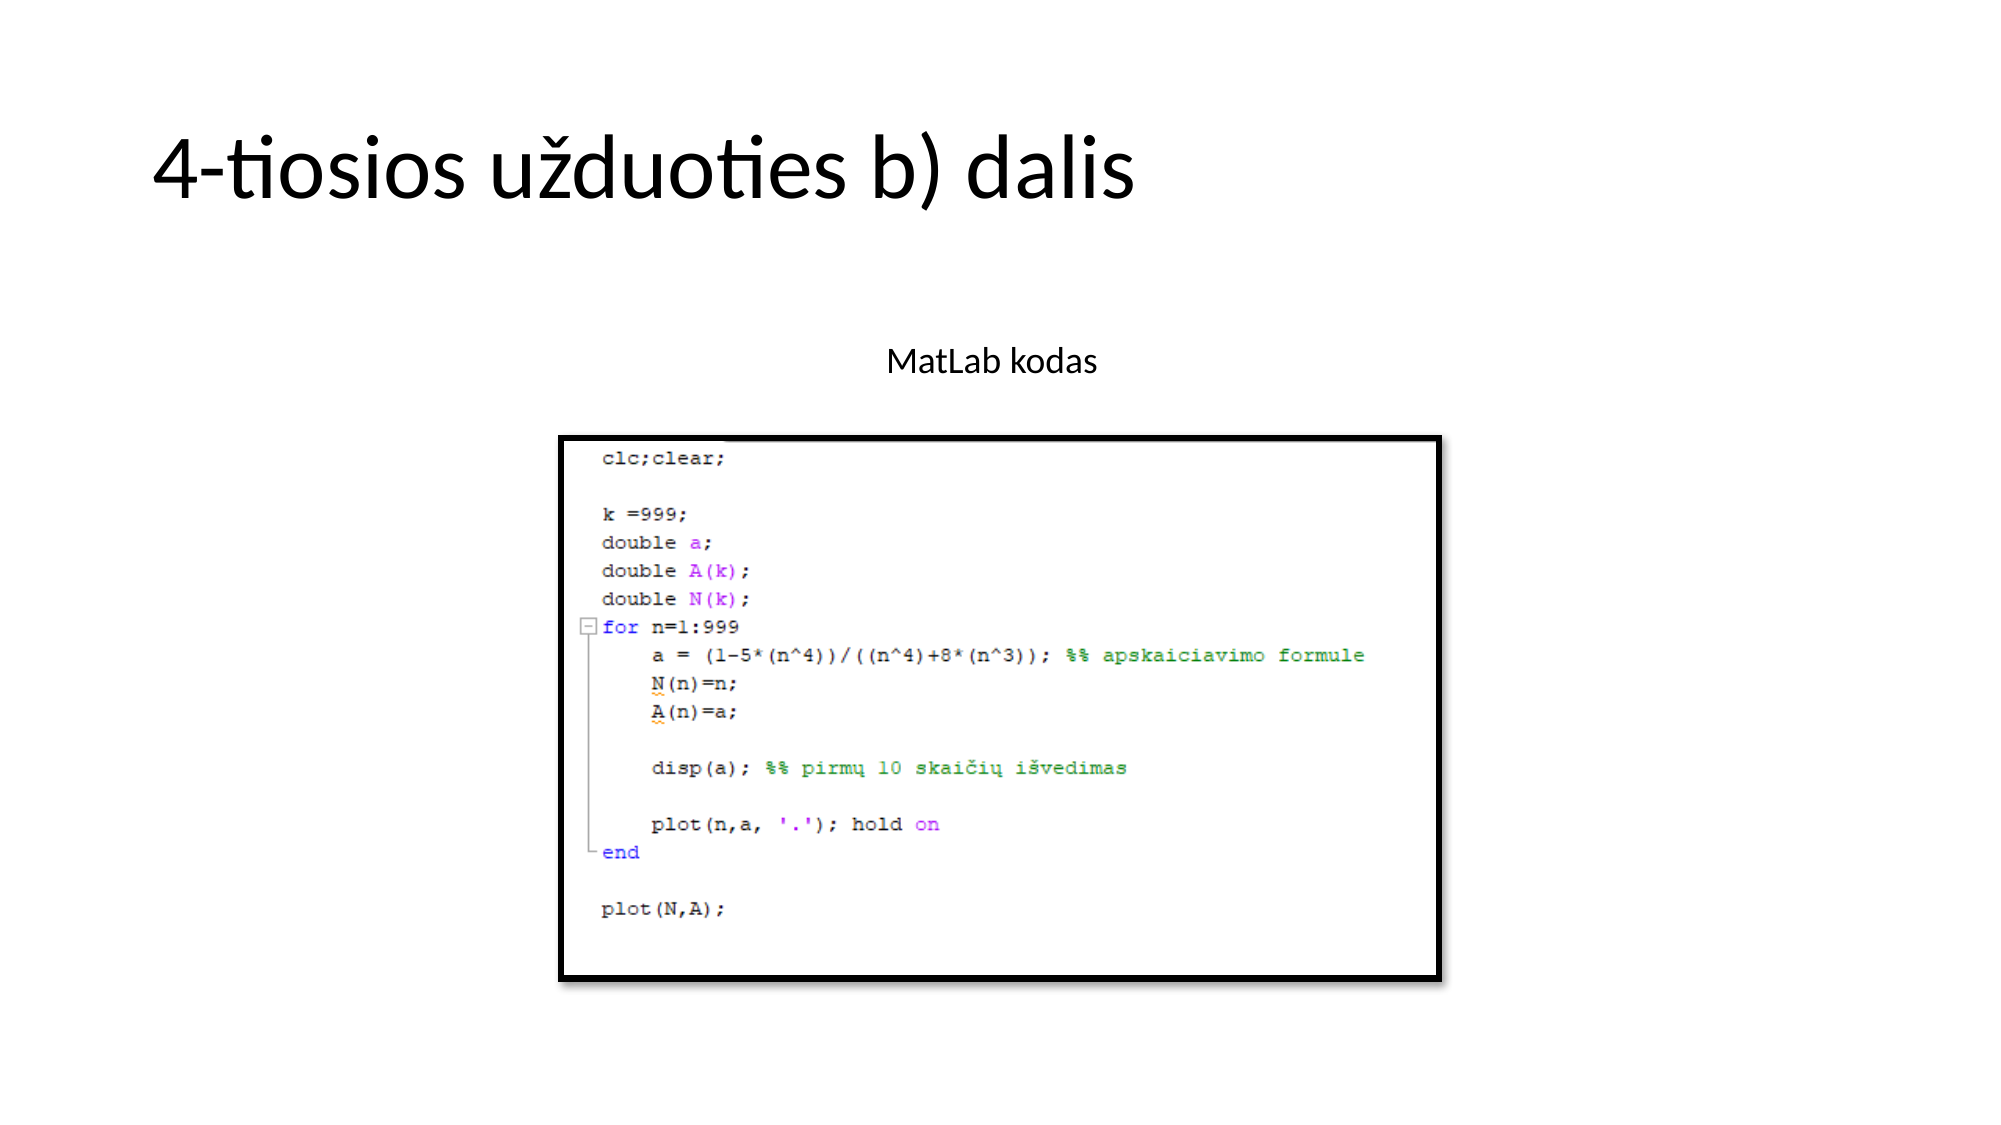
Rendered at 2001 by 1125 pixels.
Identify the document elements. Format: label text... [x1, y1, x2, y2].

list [563, 440, 1436, 976]
title 4-tiosios užduoties b) dalis [137, 59, 1863, 278]
text_box MatLab kodas [871, 328, 1744, 389]
